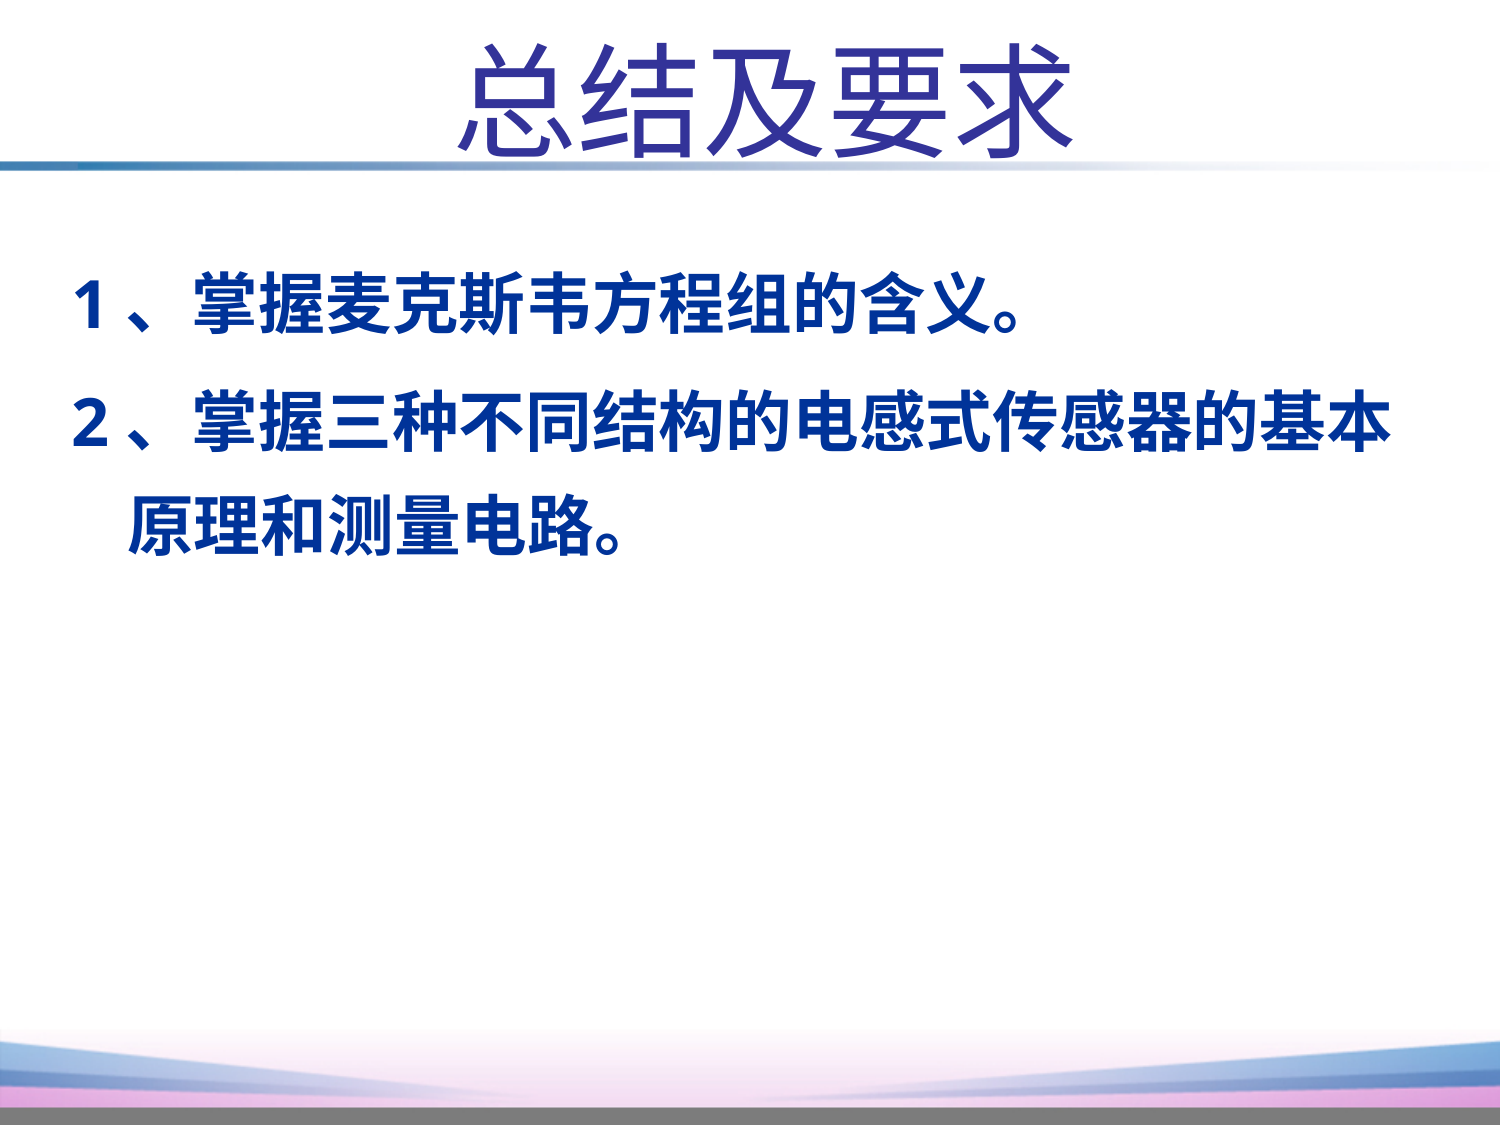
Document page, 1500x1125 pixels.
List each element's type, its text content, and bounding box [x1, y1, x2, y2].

picture [0, 0, 1500, 1125]
text_box 1、掌握麦克斯韦方程组的含义。 2、掌握三种不同结构的电感式传感器的基本原理和测量电路。 [55, 230, 1437, 951]
title 总结及要求 [188, 16, 1341, 167]
